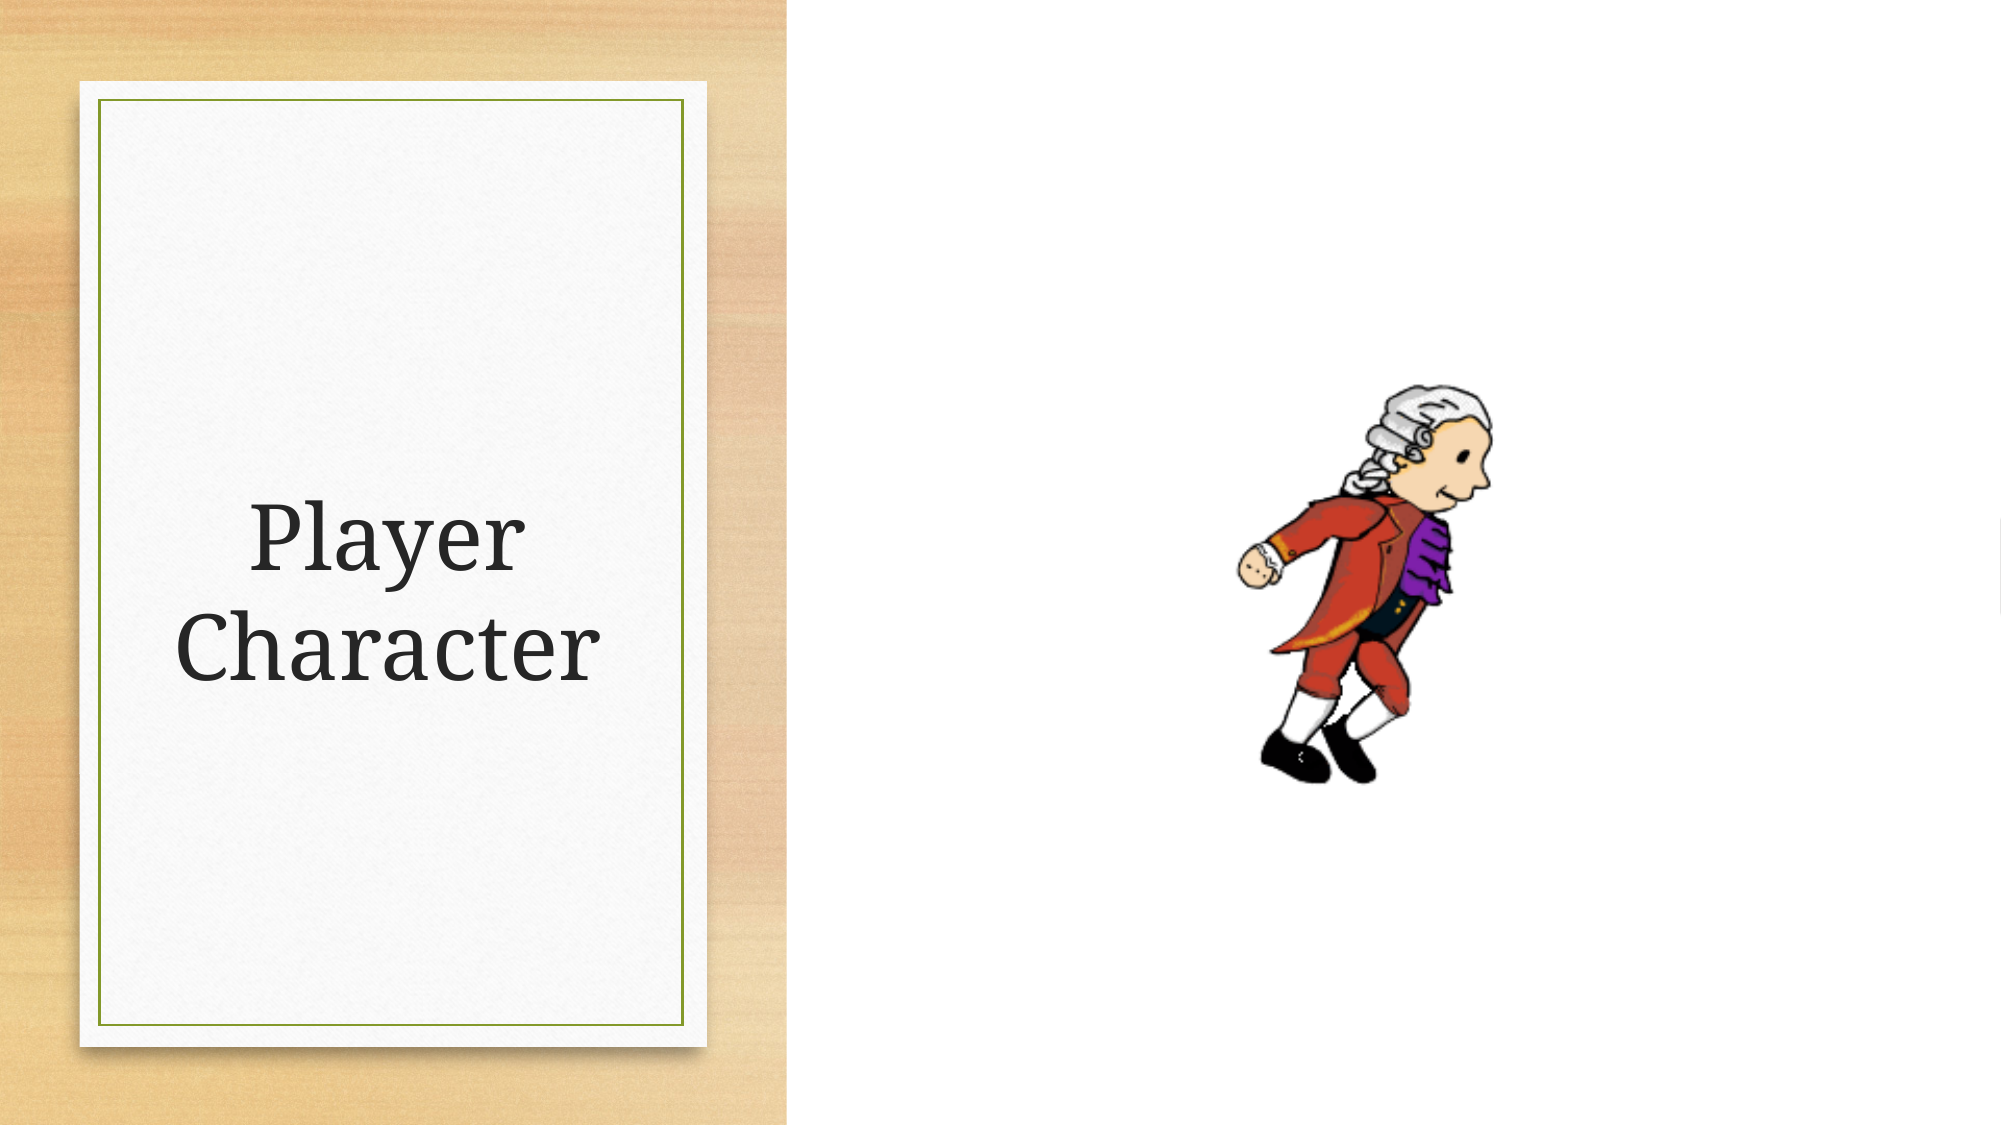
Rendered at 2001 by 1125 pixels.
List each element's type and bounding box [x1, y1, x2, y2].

picture [893, 252, 1893, 815]
text_box [0, 0, 2000, 1125]
